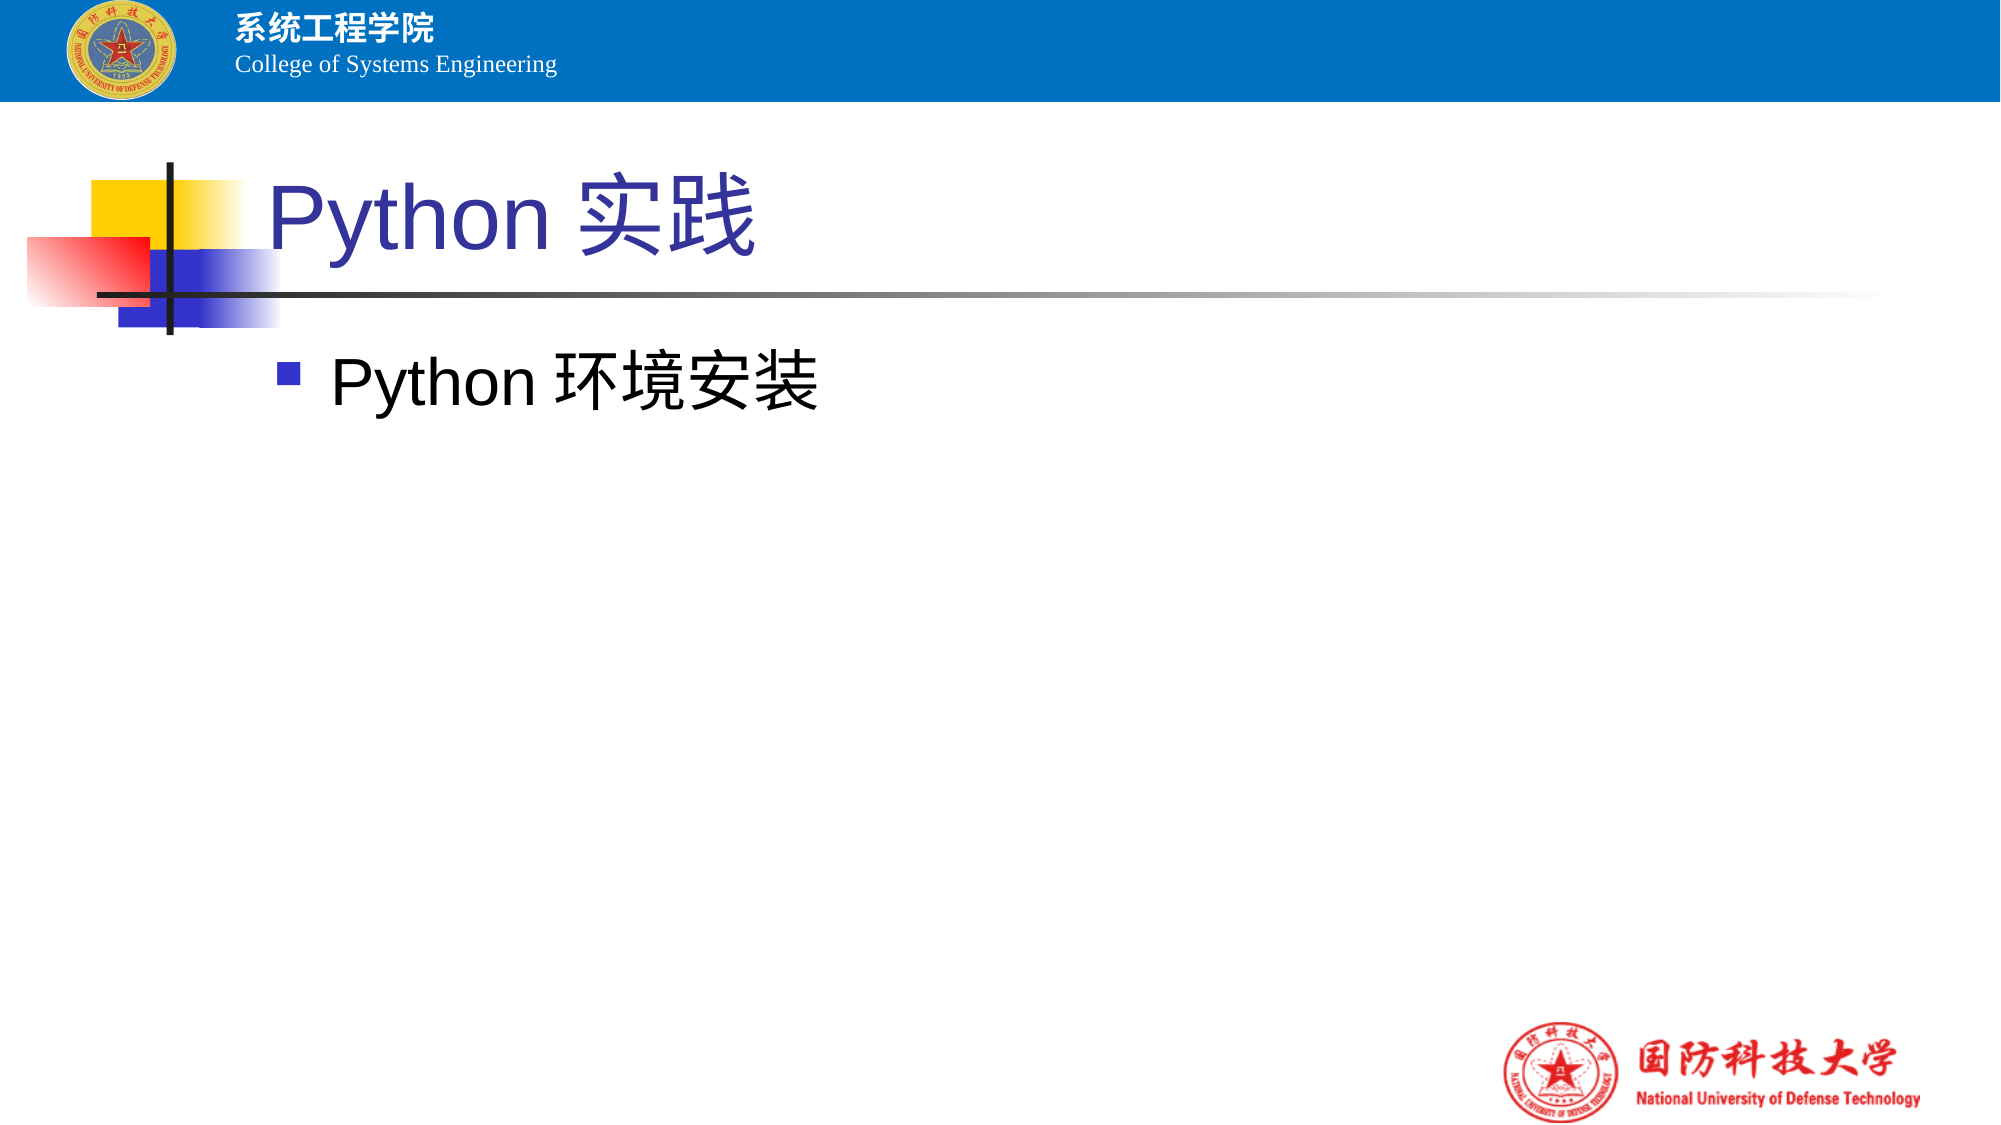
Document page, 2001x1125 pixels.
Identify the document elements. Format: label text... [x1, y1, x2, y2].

picture [66, 0, 177, 100]
list Python环境安装 [258, 331, 1959, 1006]
picture [1502, 1022, 1920, 1123]
title Python实践 [251, 35, 1957, 275]
